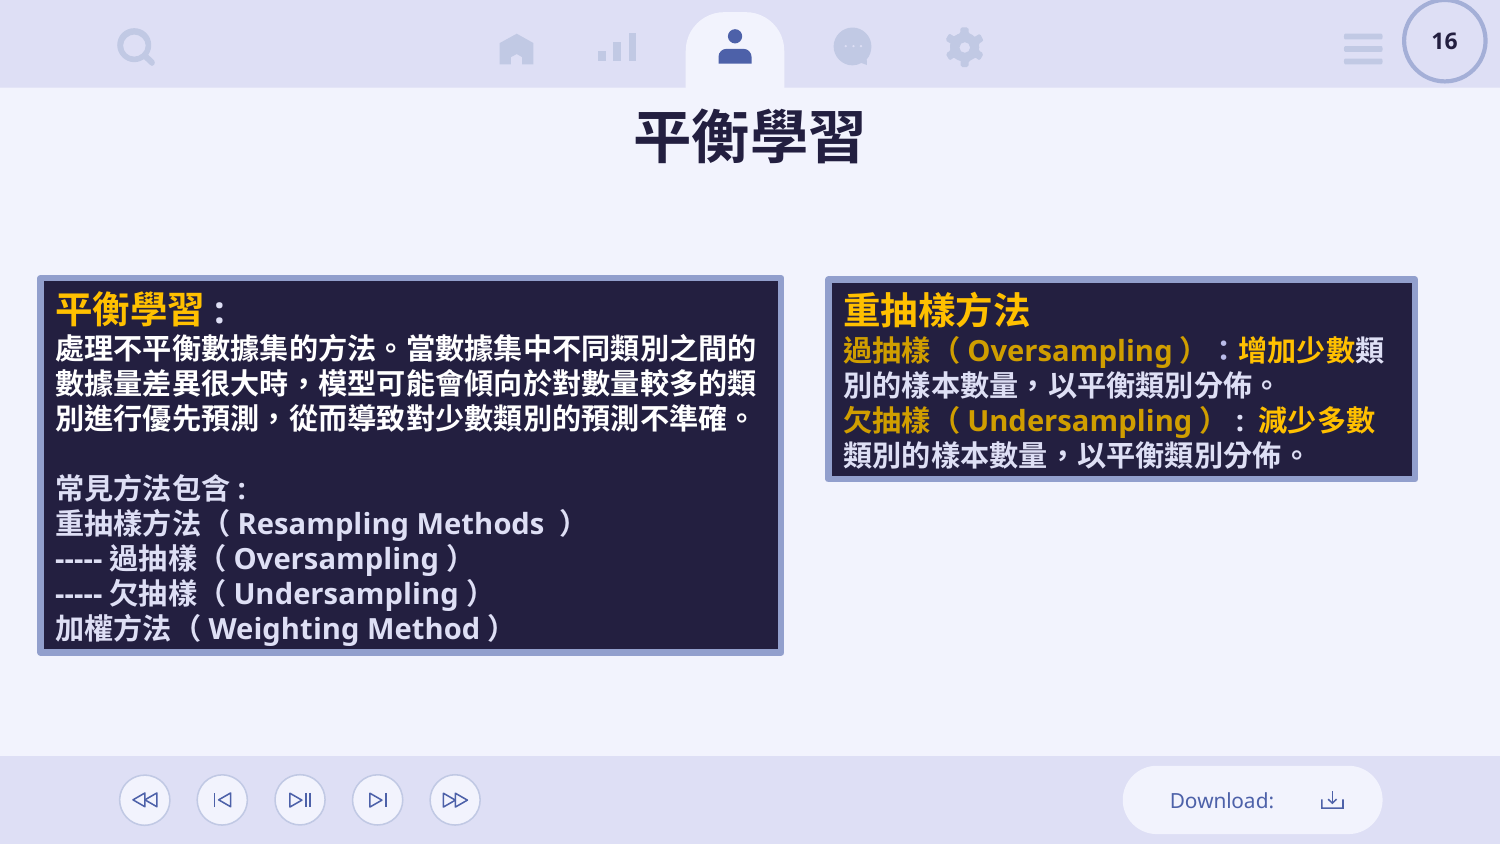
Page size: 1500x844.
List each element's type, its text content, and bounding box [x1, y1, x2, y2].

text_box 16 [1402, 0, 1488, 84]
title 平衡學習 [118, 87, 1382, 182]
text_box 重抽樣方法 過抽樣（Oversampling）：增加少數類別的樣本數量，以平衡類別分佈。 欠抽樣（Undersampling）: 減少多數類別的樣本數量，以平衡類別分佈。 [828, 279, 1416, 480]
text_box 平衡學習: 處理不平衡數據集的方法。當數據集中不同類別之間的數據量差異很大時，模型可能會傾向於對數量較多的類別進行優先預測，從而導致對少數類別的預測不準確。 常見方法包含: 重抽樣方法（Resampling Methods ） -----過抽樣（Oversampling） -----欠抽樣（Undersampling） 加權方法（Weighting Method） [40, 278, 782, 653]
